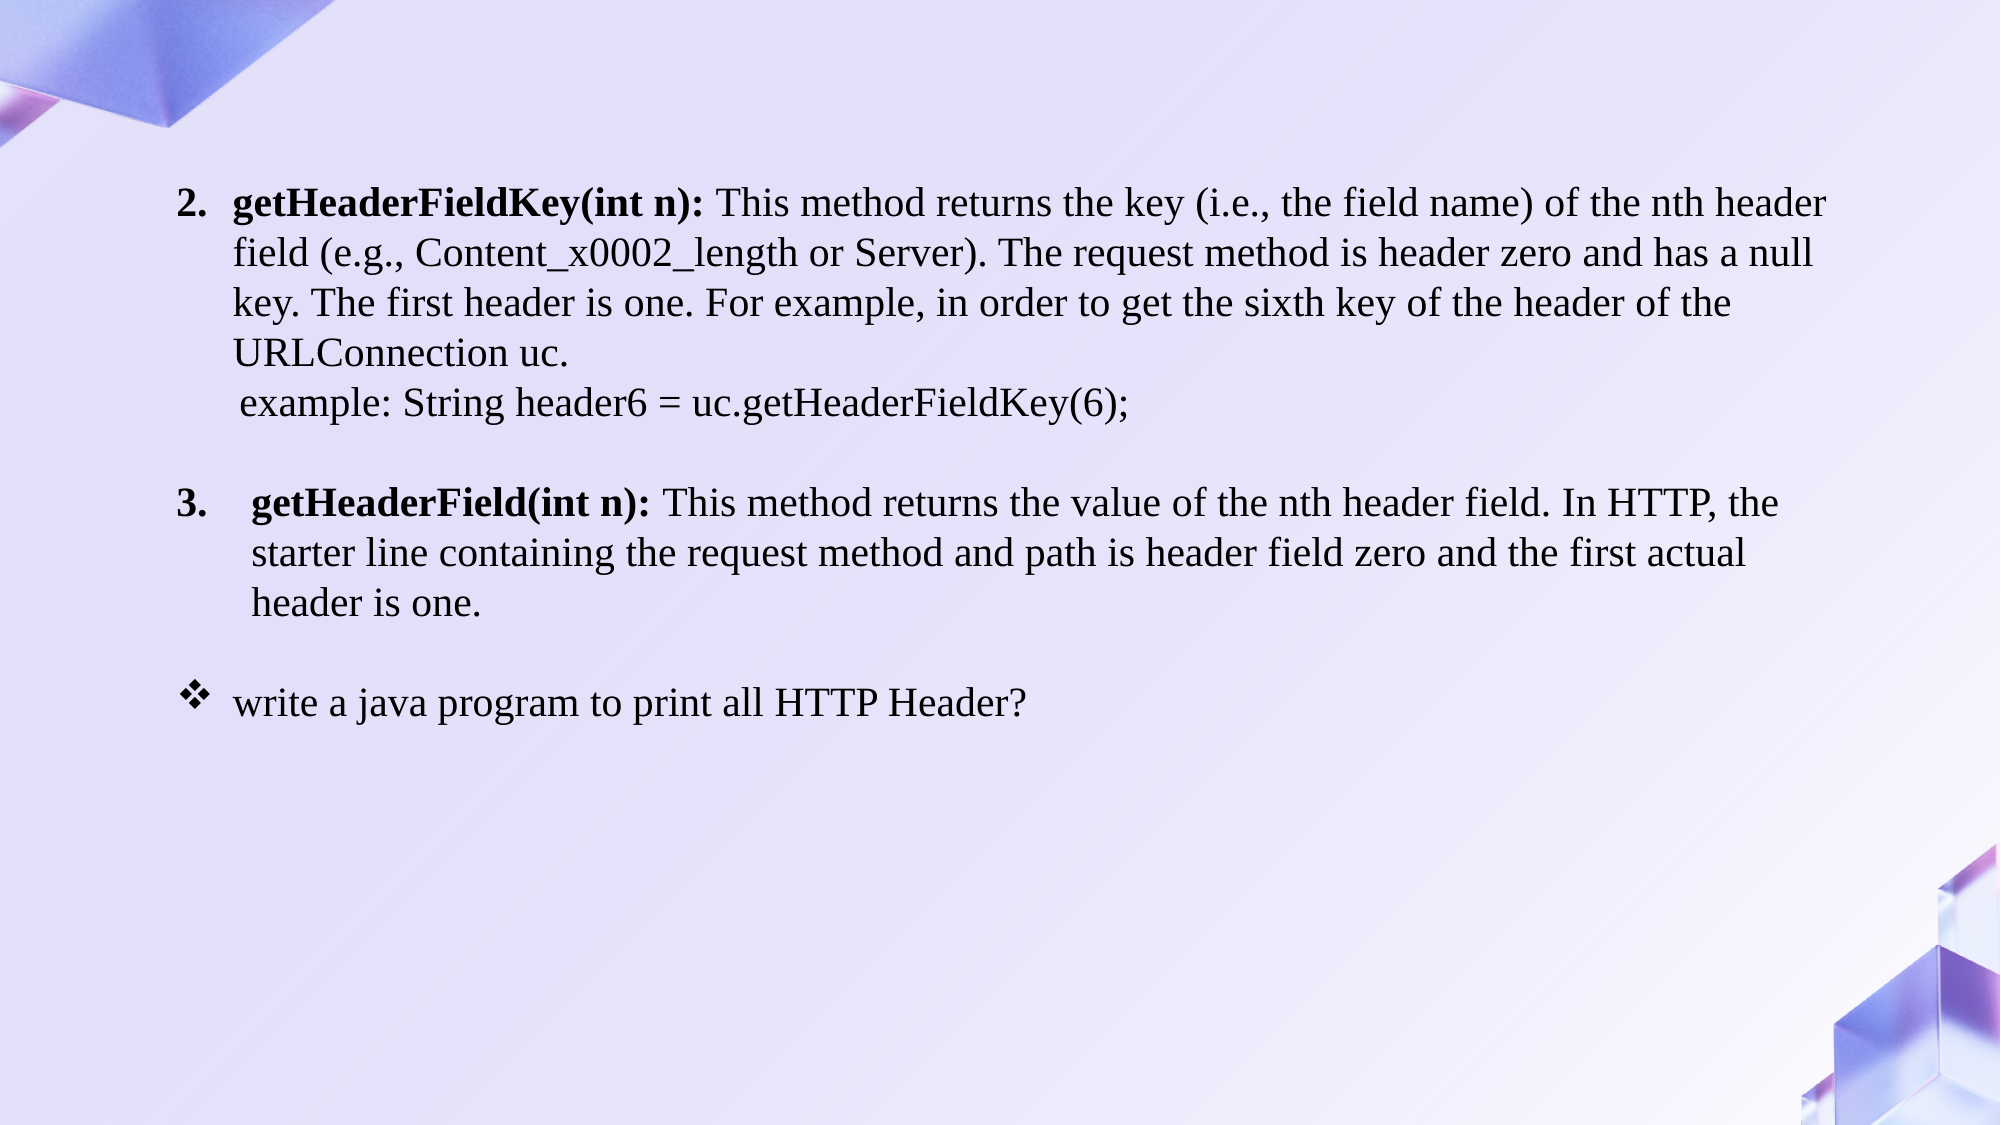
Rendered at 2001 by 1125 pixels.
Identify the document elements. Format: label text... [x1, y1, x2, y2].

picture [0, 0, 703, 374]
text_box getHeaderFieldKey(int n): This method returns the key (i.e., the field name) of the nth header field (e.g., Content_x0002_length or Server). The request method is header zero and has a null key. The first header is one. For example, in order to get the sixth key of the header of the URLConnection uc. example: String header6 = uc.getHeaderFieldKey(6); getHeaderField(int n): This method returns the value of the nth header field. In HTTP, the starter line containing the request method and path is header field zero and the first actual header is one. write a java program to print all HTTP Header? [161, 167, 1877, 994]
picture [1696, 760, 2000, 1125]
